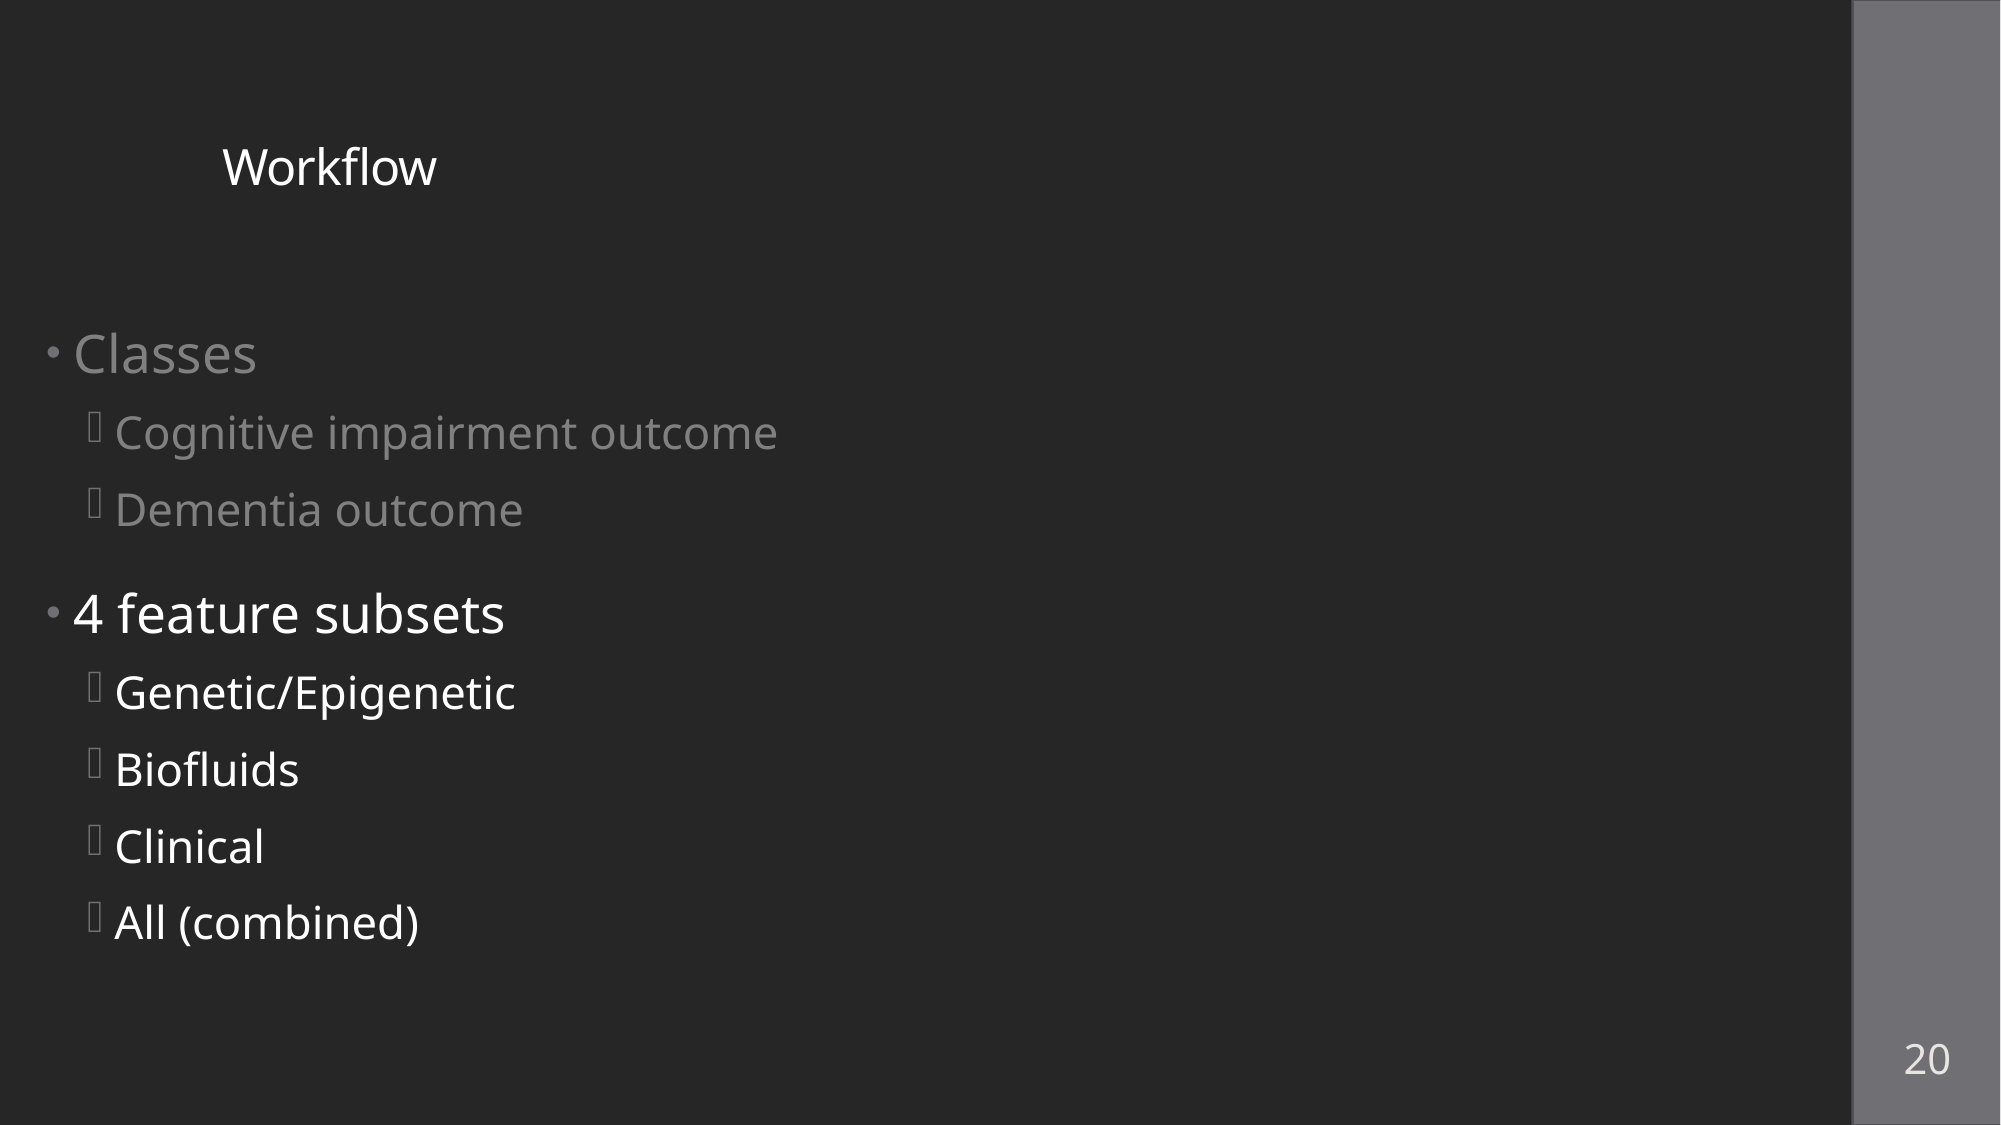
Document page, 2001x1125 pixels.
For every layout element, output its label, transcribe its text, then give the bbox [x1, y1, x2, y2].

list Classes Cognitive impairment outcome Dementia outcome 4 feature subsets Genetic/Epigenetic Biofluids Clinical All (combined) [31, 299, 807, 1014]
slide_number 20 [1852, 1012, 2000, 1110]
title Workflow [206, 60, 1797, 278]
